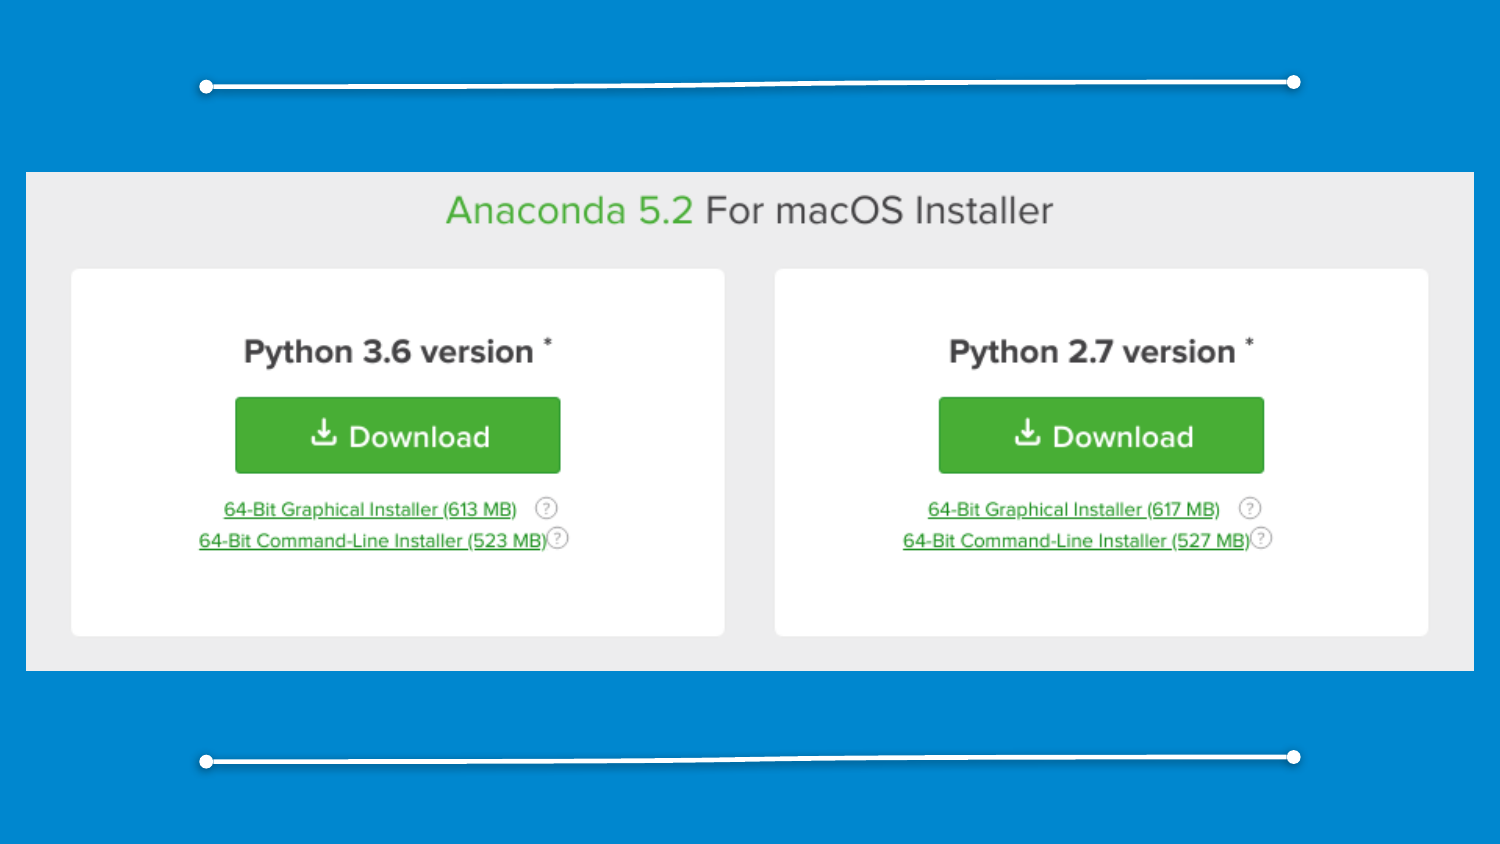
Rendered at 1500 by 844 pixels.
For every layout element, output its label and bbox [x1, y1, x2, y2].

picture [27, 173, 1473, 670]
